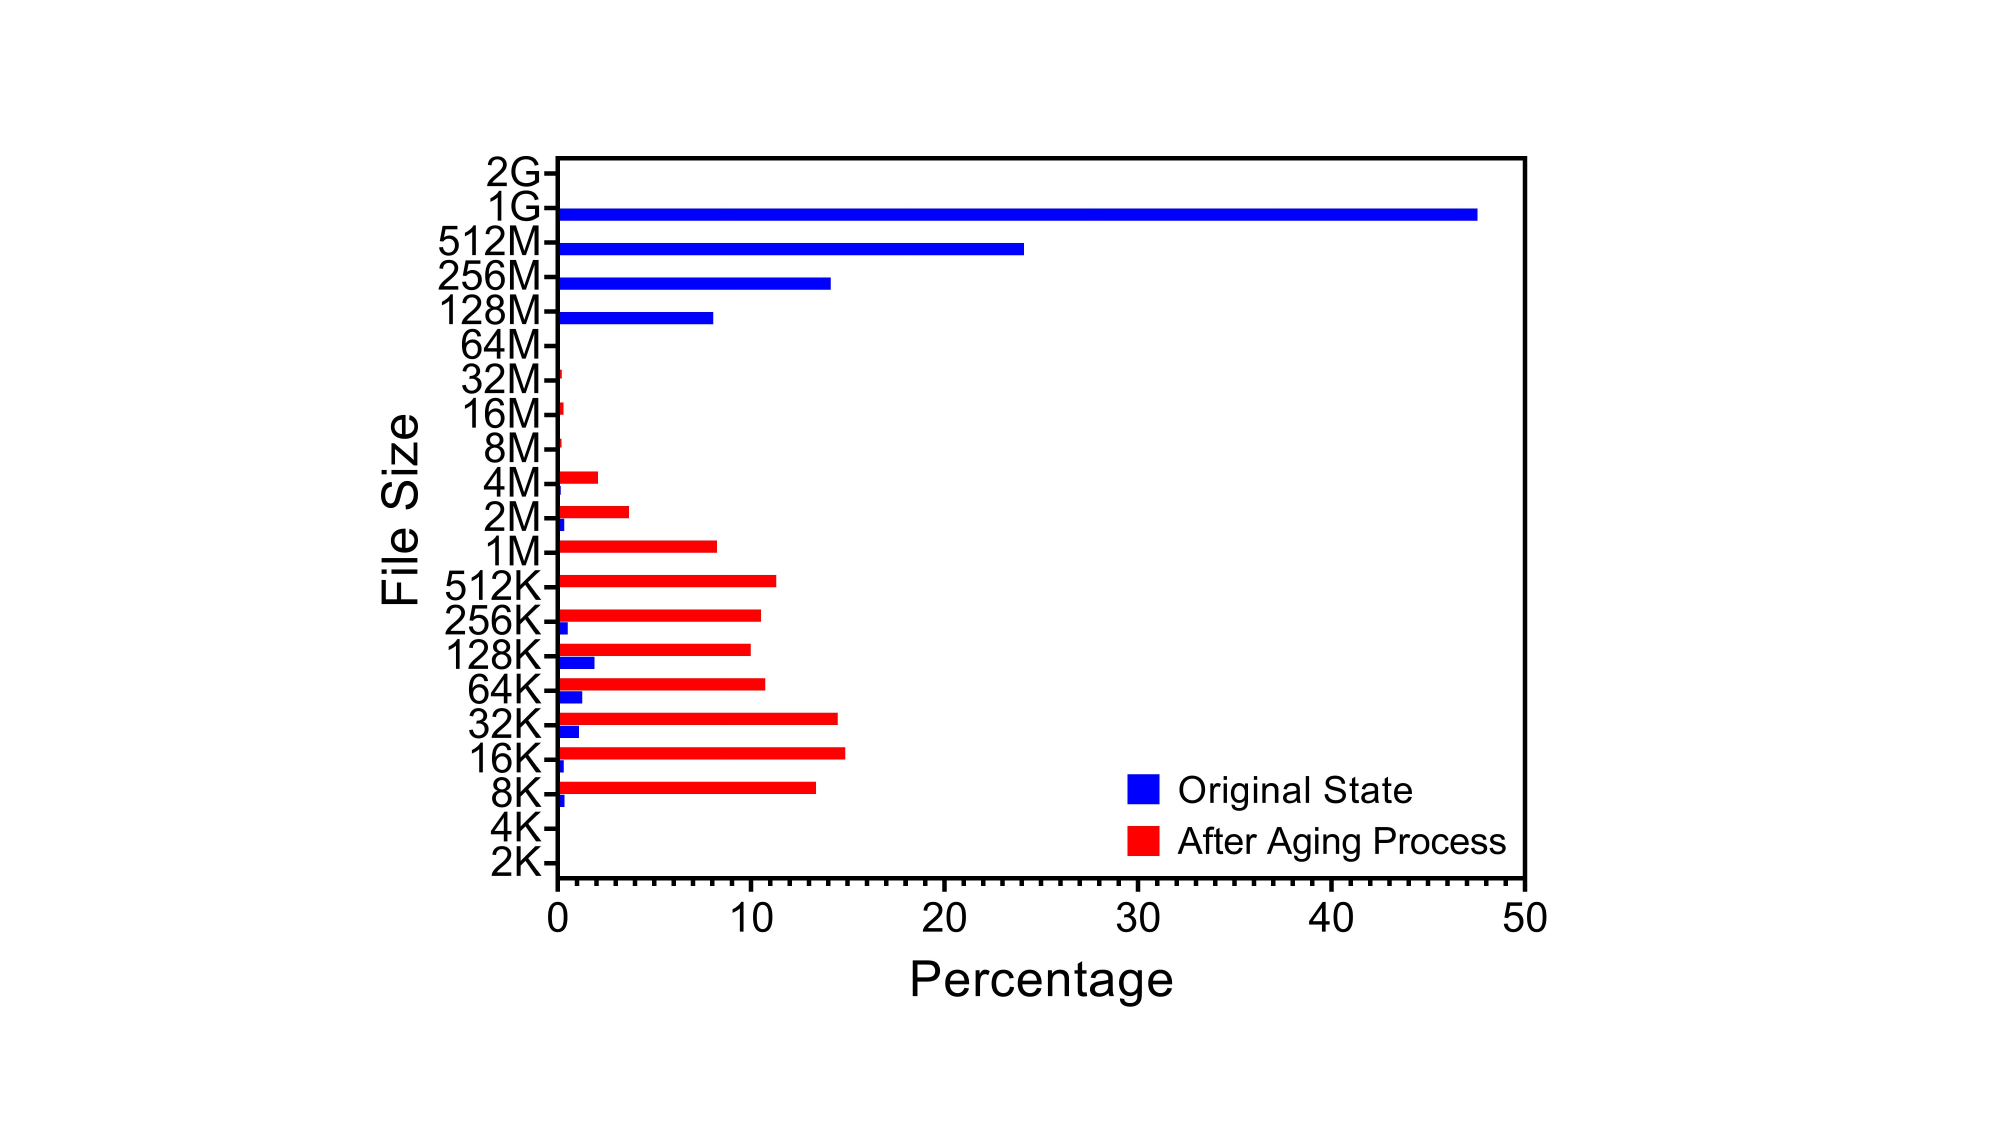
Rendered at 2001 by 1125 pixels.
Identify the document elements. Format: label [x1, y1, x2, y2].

picture [352, 100, 1648, 1025]
